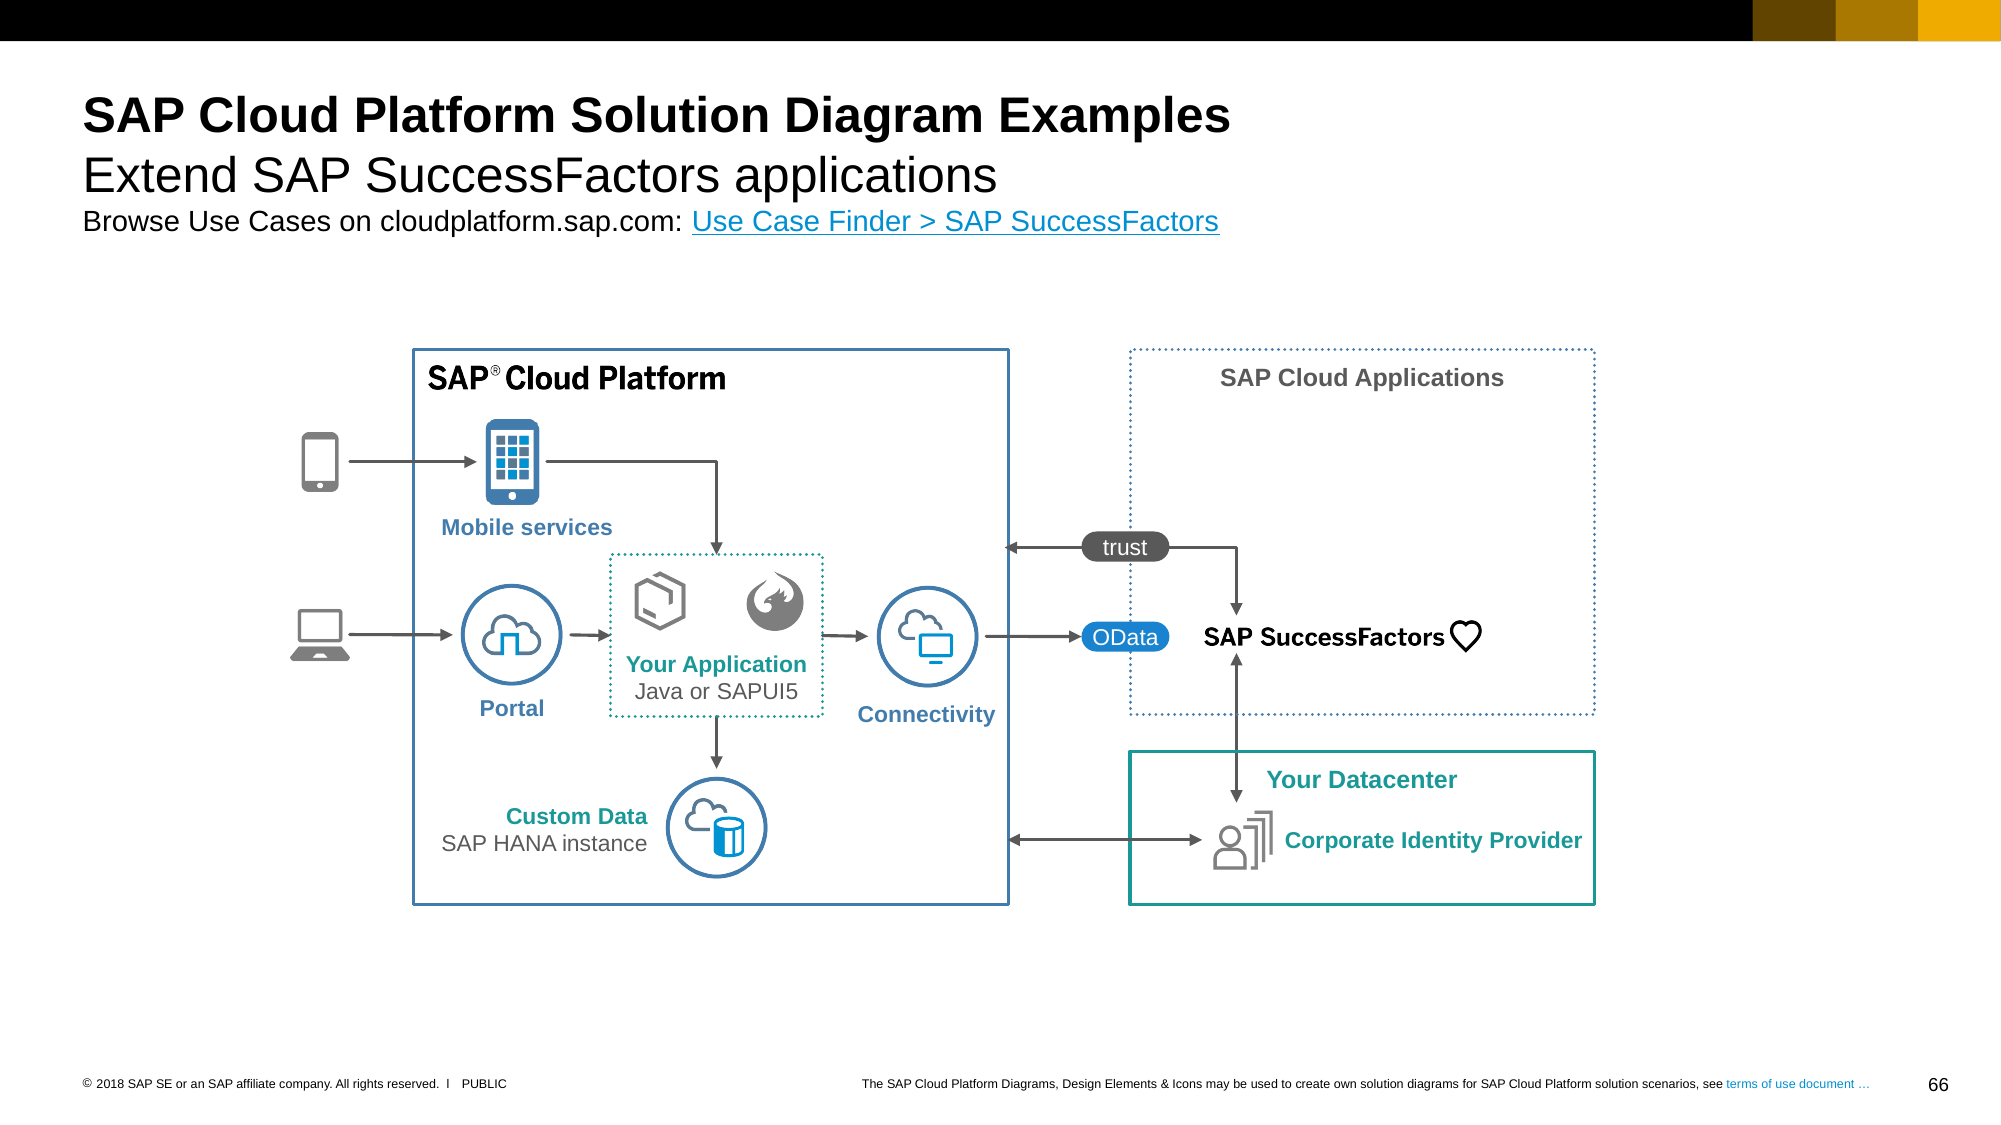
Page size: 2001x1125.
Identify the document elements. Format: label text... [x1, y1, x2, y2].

text_box trust [1079, 529, 1171, 546]
text_box Your Datacenter [1128, 850, 1596, 906]
picture [290, 604, 350, 665]
text_box Your Datacenter [1128, 750, 1231, 838]
text_box Corporate Identity Provider [1289, 807, 1615, 873]
text_box Portal [458, 703, 566, 722]
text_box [1004, 547, 1237, 616]
text_box SAP Cloud Applications [1129, 348, 1596, 716]
picture [1748, 1081, 1756, 1088]
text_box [546, 461, 717, 556]
text_box [412, 348, 1010, 634]
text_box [856, 576, 997, 729]
picture [452, 575, 572, 695]
picture [1203, 619, 1482, 654]
text_box Mobile services [424, 507, 540, 545]
text_box OData [1080, 625, 1172, 654]
picture [629, 570, 690, 631]
picture [1201, 802, 1286, 878]
text_box Your Application Java or SAPUI5 [609, 553, 824, 718]
title SAP Cloud Platform Solution Diagram Examples Extend SAP SuccessFactors applications Browse Use Cases on cloudplatform.sap.com: Use Case Finder > SAP SuccessFactors [82, 82, 1918, 245]
picture [476, 412, 548, 511]
text_box Your Datacenter [1242, 750, 1596, 807]
picture [745, 570, 805, 631]
text_box [412, 645, 715, 796]
picture [657, 768, 776, 888]
picture [290, 432, 351, 492]
text_box [412, 646, 1010, 906]
picture [428, 365, 725, 390]
text_box Custom Data SAP HANA instance [408, 796, 651, 862]
